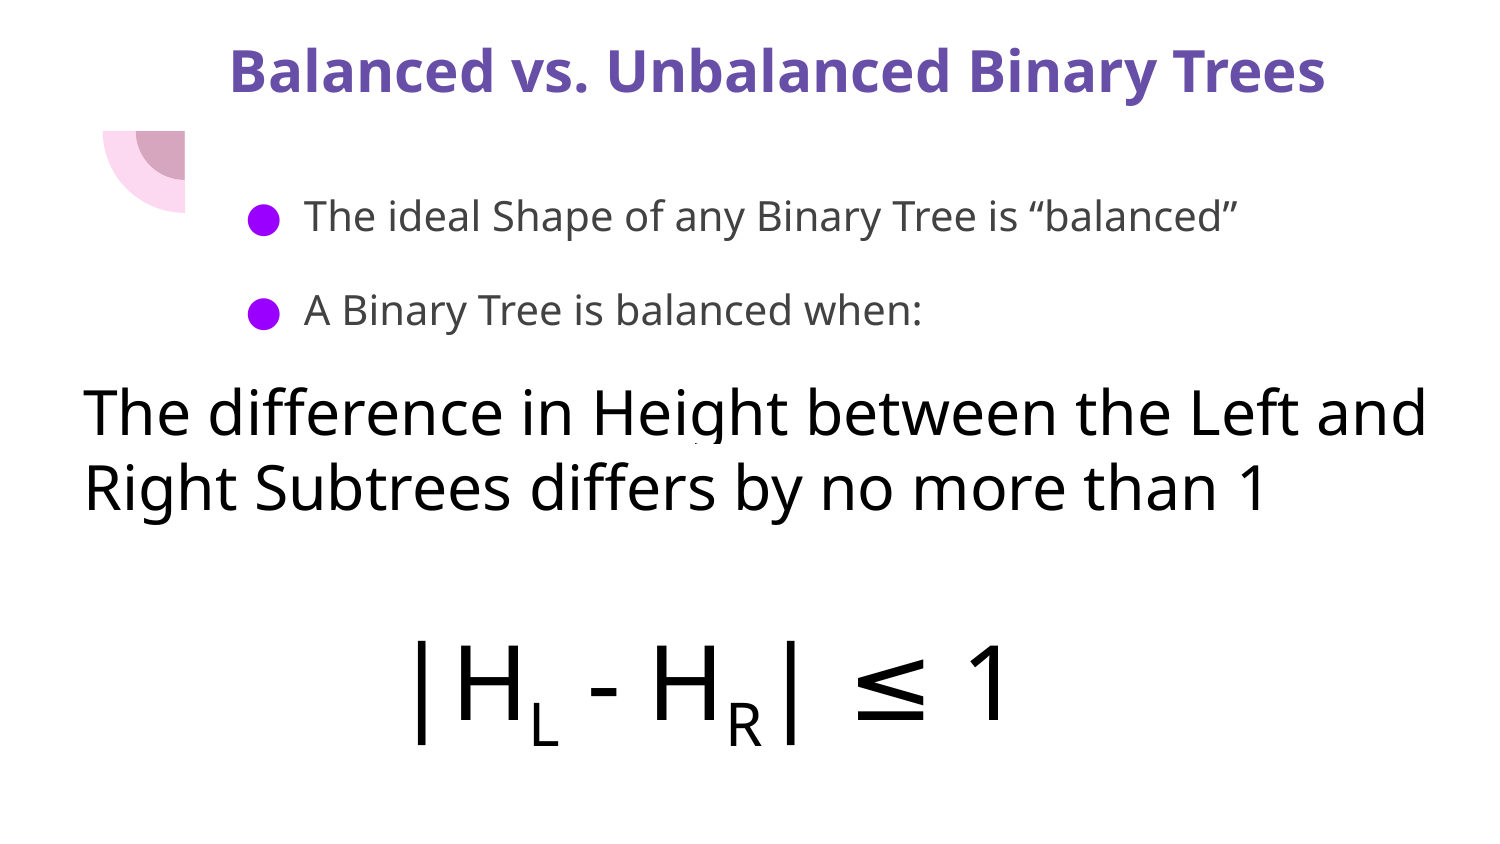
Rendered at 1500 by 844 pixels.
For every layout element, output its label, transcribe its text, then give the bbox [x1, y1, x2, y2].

title Balanced vs. Unbalanced Binary Trees [213, 19, 1368, 167]
text_box |HL - HR| ≤ 1 [378, 601, 1082, 734]
text_box The difference in Height between the Left and Right Subtrees differs by no more than 1 [68, 358, 1462, 552]
list A Binary Tree is balanced when: [213, 261, 1368, 358]
list The ideal Shape of any Binary Tree is “balanced” [213, 167, 1368, 261]
